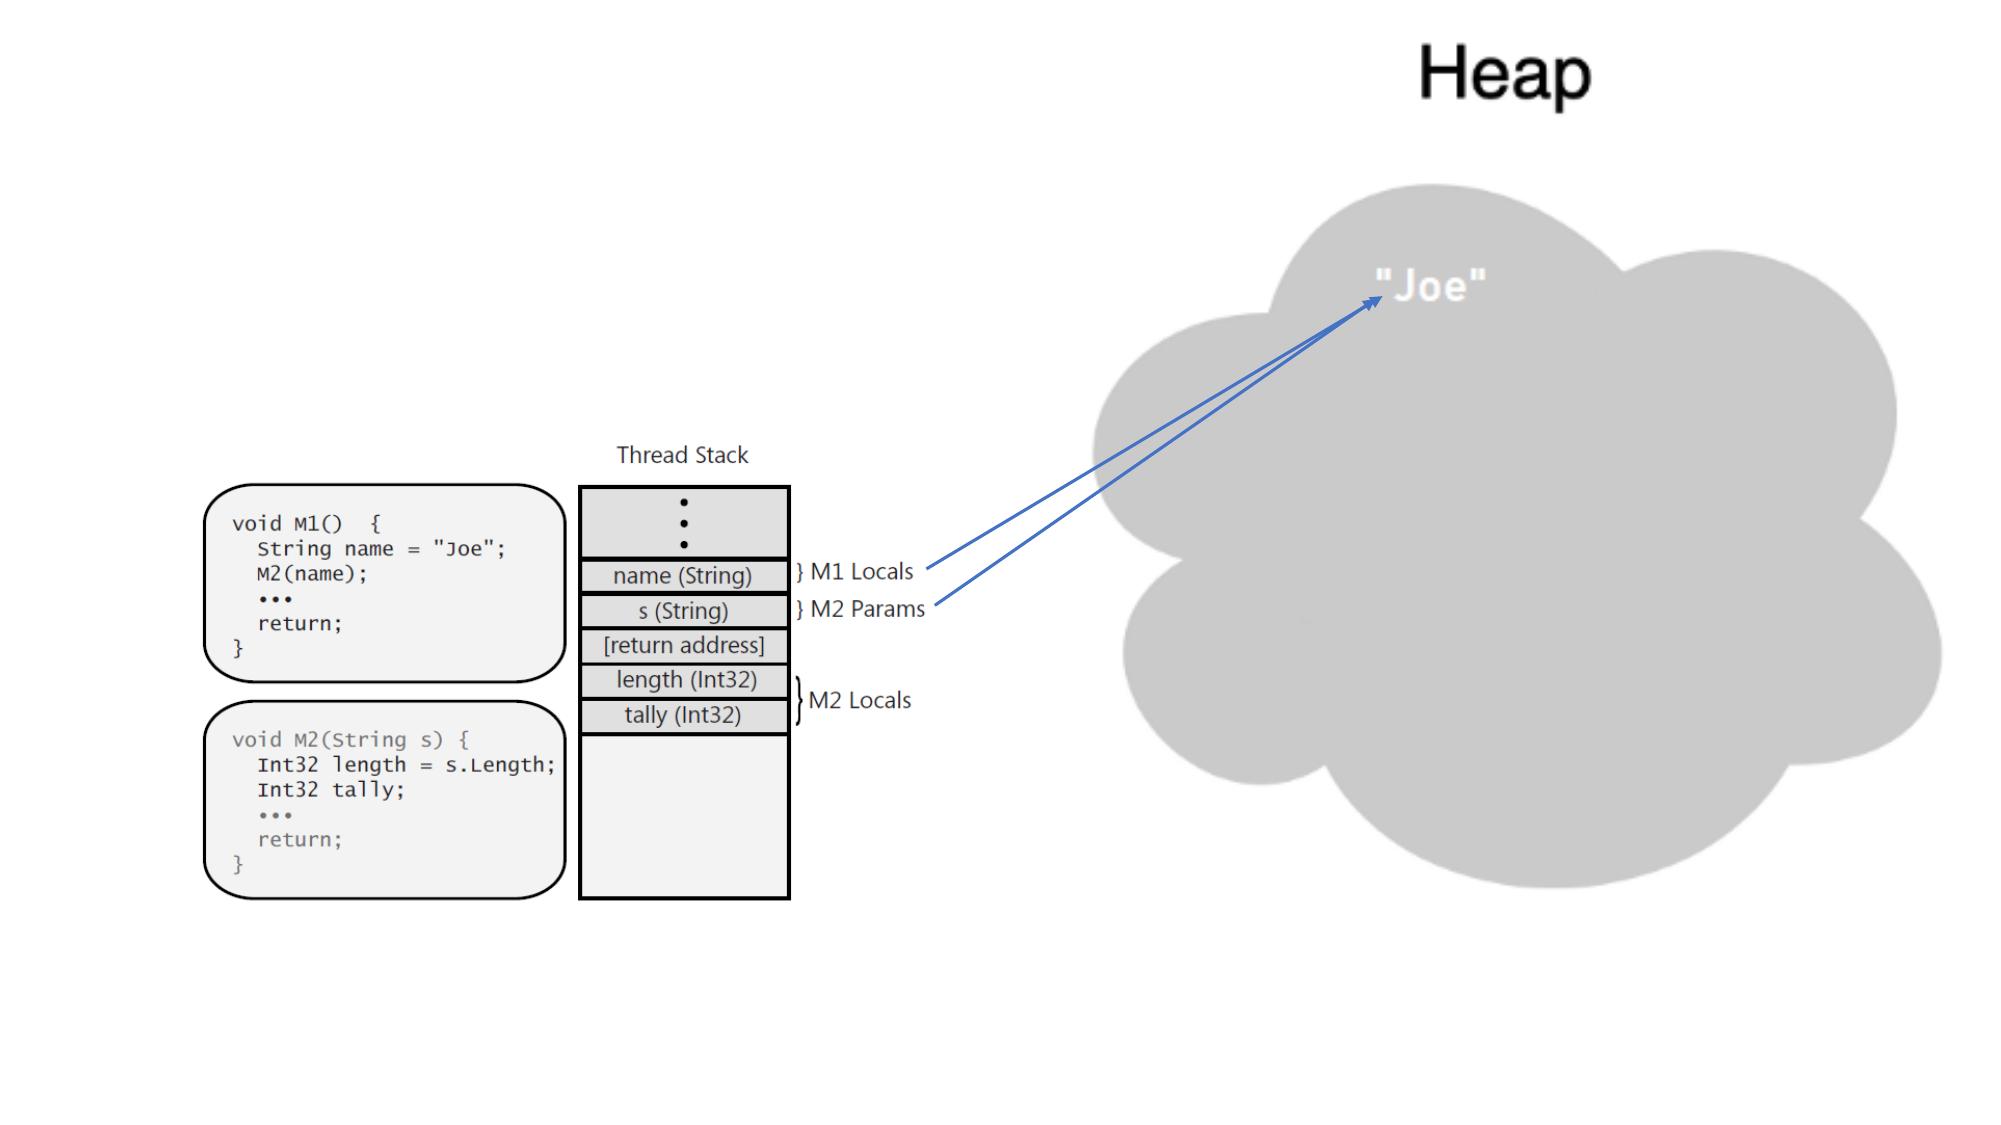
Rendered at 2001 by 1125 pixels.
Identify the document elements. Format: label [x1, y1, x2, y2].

picture [1020, 0, 2000, 919]
picture [178, 434, 949, 915]
text_box [926, 296, 1383, 569]
text_box [934, 298, 1376, 606]
